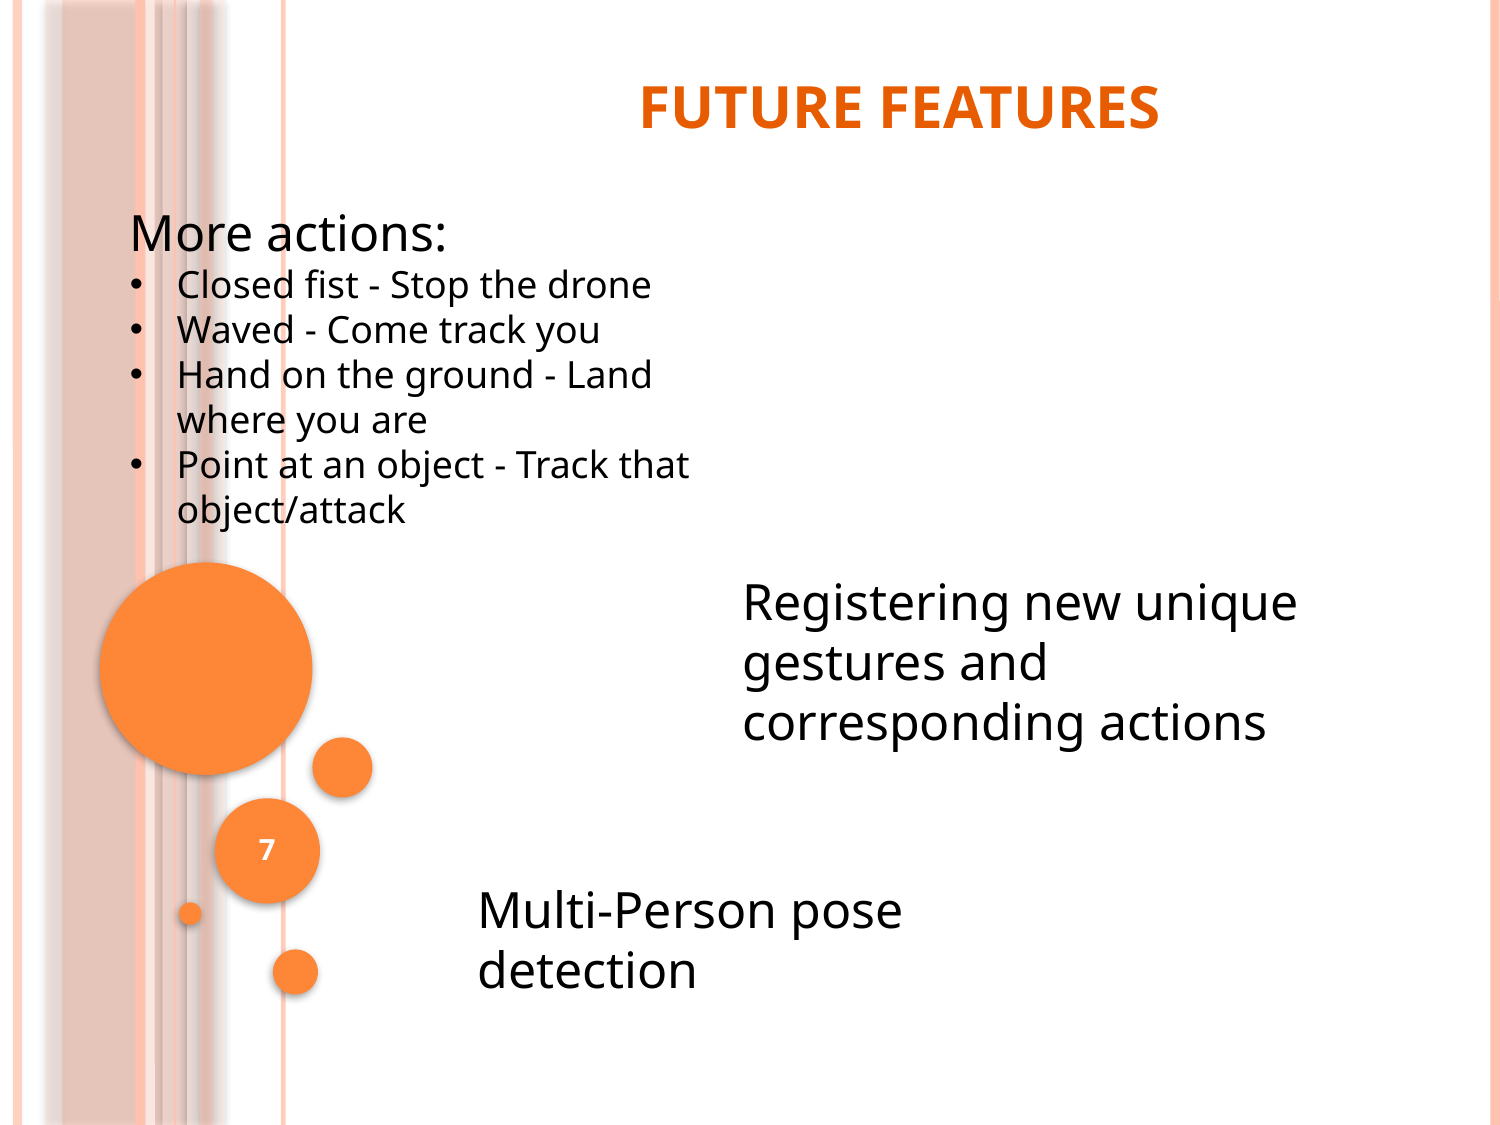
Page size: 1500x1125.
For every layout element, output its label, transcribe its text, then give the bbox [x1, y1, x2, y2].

title Future Features [415, 54, 1385, 155]
text_box More actions: Closed fist - Stop the drone Waved - Come track you Hand on the ground - Land where you are Point at an object - Track that object/attack [115, 193, 728, 569]
text_box Registering new unique gestures and corresponding actions [727, 562, 1341, 788]
text_box Multi-Person pose detection [462, 871, 1075, 1037]
slide_number 7 [217, 808, 318, 894]
